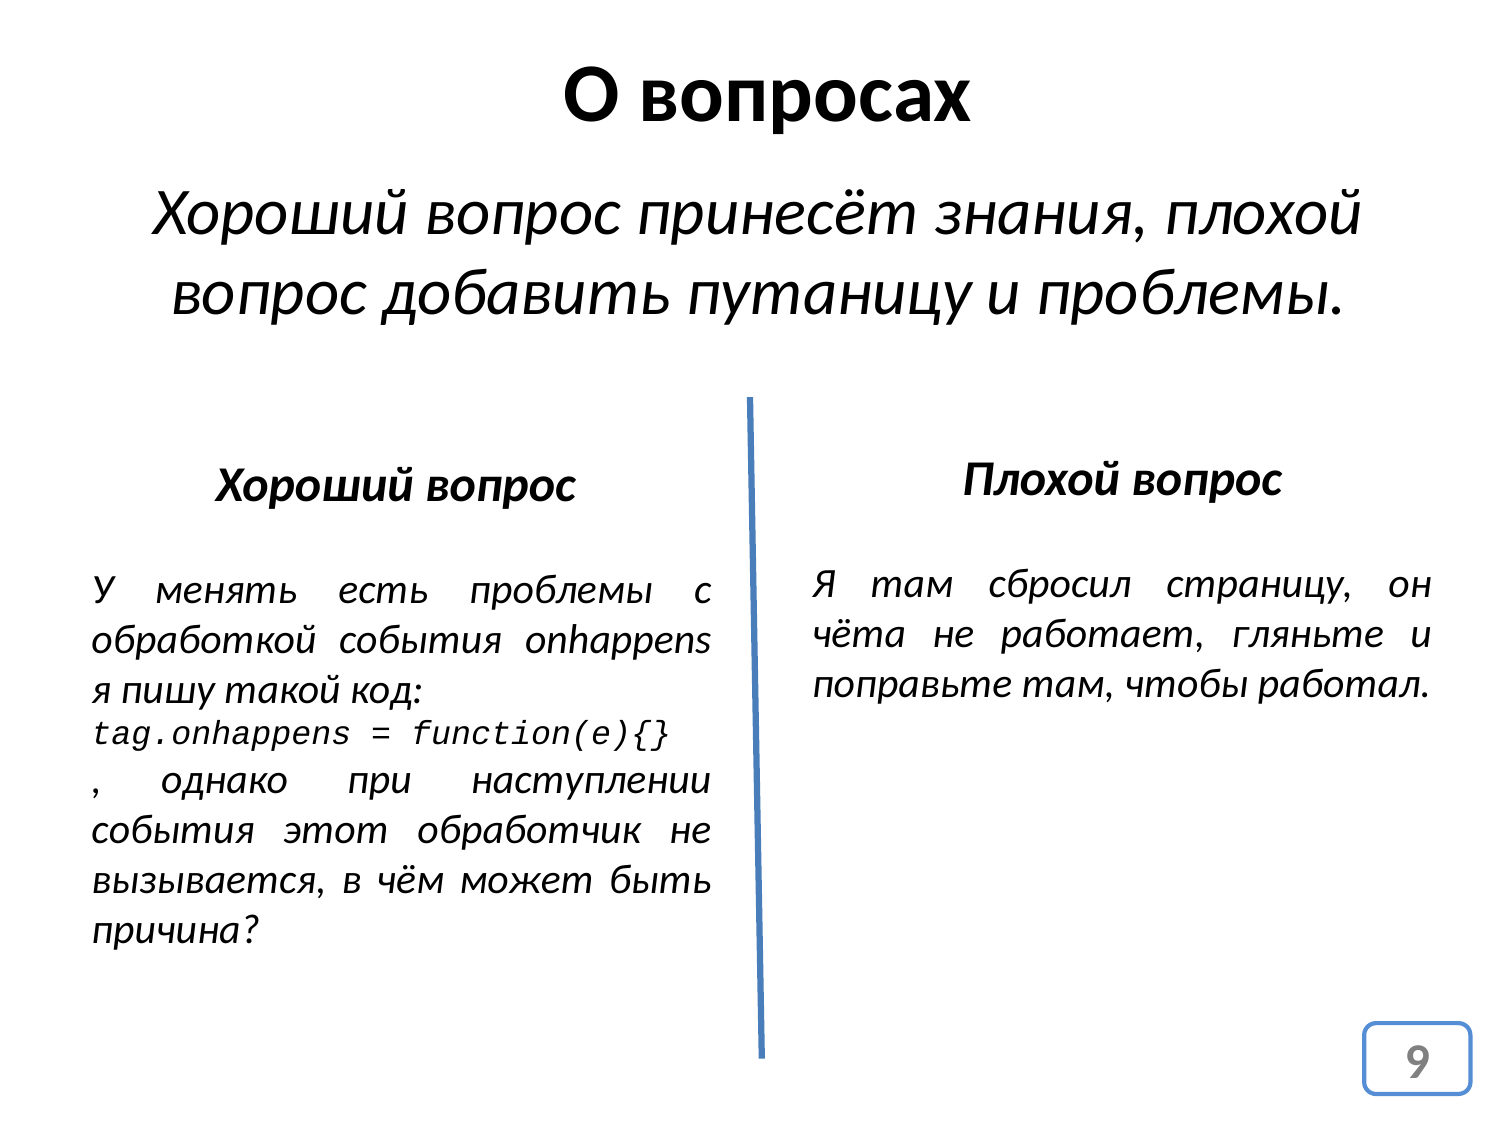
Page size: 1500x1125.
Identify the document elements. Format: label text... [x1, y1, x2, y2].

text_box Хороший вопрос У менять есть проблемы с обработкой события onhappens я пишу такой код: tag.onhappens = function(e){} , однако при наступлении события этот обработчик не вызывается, в чём может быть причина? [76, 444, 727, 960]
text_box О вопросах [548, 30, 988, 146]
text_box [749, 396, 762, 1059]
text_box Хороший вопрос принесёт знания, плохой вопрос добавить путаницу и проблемы. [105, 160, 1412, 336]
text_box Плохой вопрос Я там сбросил страницу, он чёта не работает, гляньте и поправьте там, чтобы работал. [797, 438, 1447, 714]
text_box 9 [1362, 1021, 1473, 1097]
